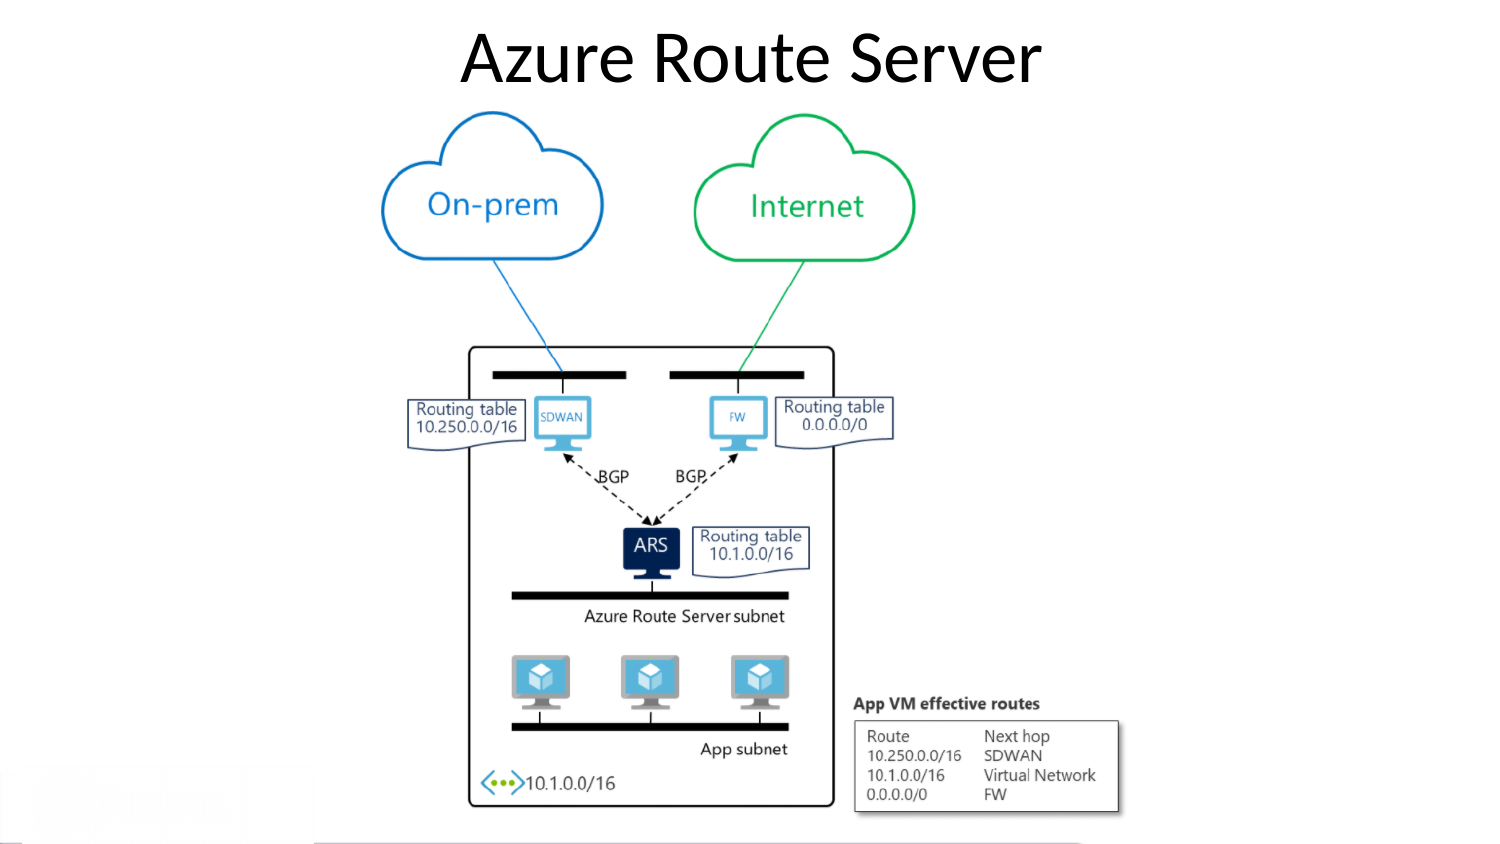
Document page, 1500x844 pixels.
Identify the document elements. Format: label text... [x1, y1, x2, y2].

title Azure Route Server [133, 0, 1372, 92]
picture [0, 0, 1500, 844]
